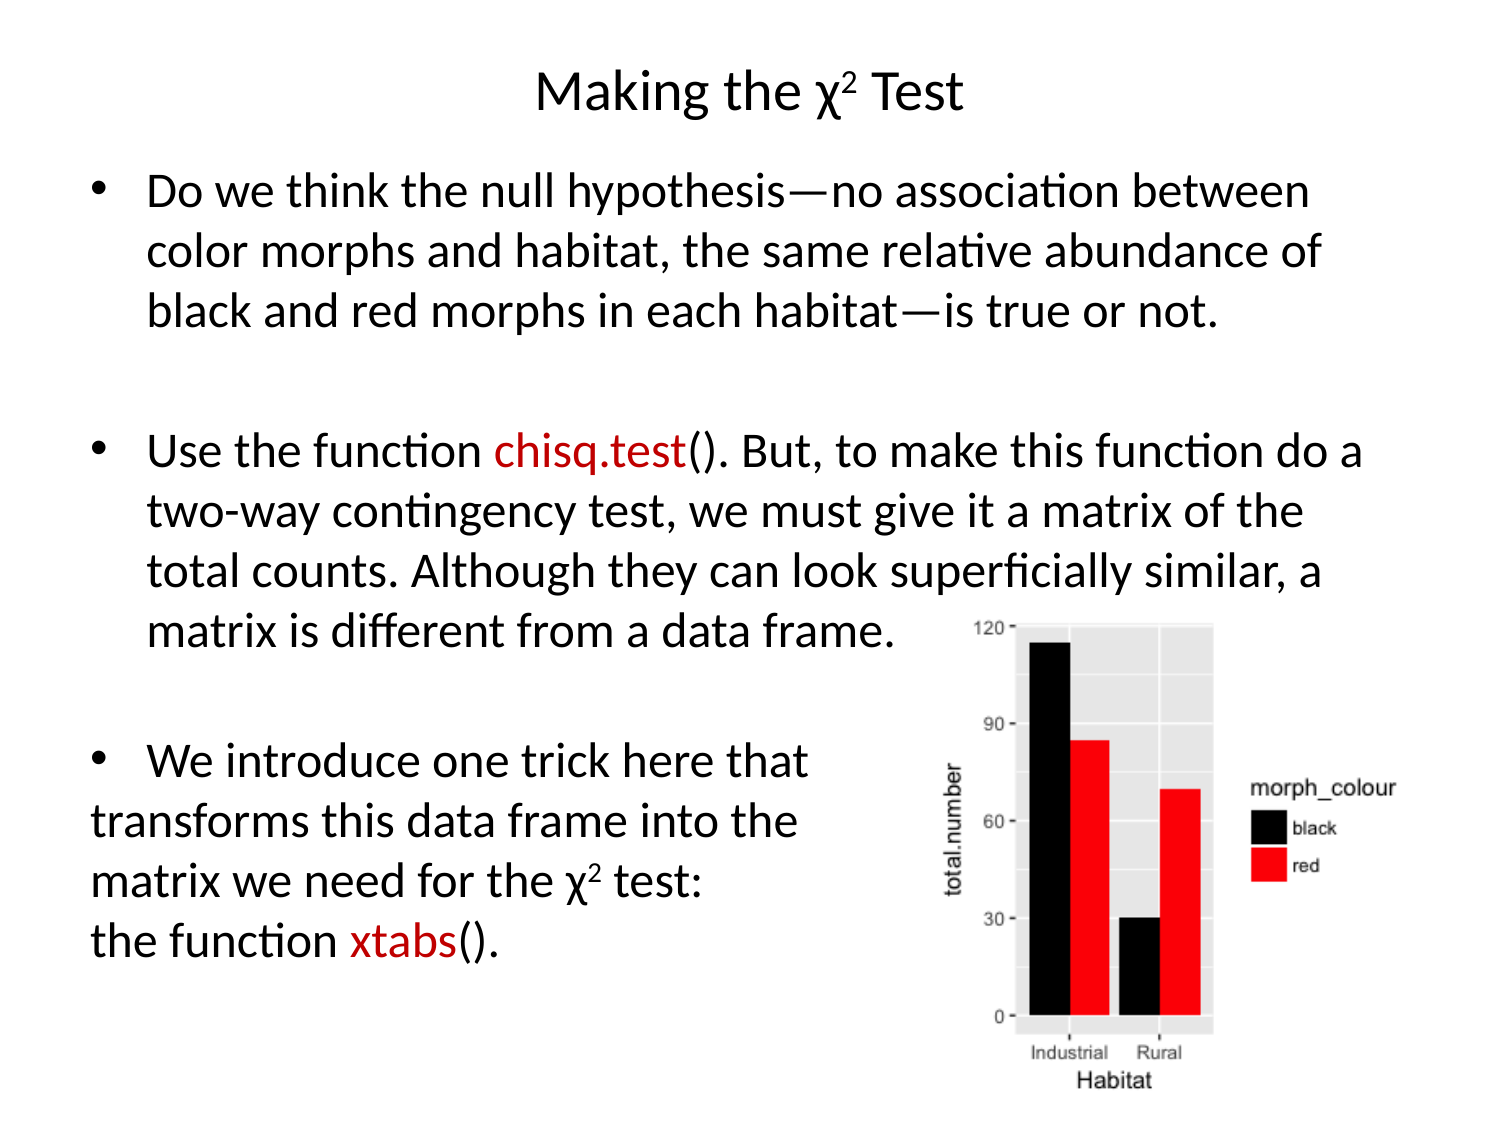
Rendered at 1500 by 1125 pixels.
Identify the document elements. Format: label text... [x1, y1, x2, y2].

list Do we think the null hypothesis—no association between color morphs and habitat, the same relative abundance of black and red morphs in each habitat—is true or not. Use the function chisq.test(). But, to make this function do a two-way contingency test, we must give it a matrix of the total counts. Although they can look superficially similar, a matrix is different from a data frame. We introduce one trick here that transforms this data frame into the matrix we need for the χ2 test: the function xtabs(). [75, 149, 1425, 1075]
picture [932, 612, 1421, 1101]
title Making the χ2 Test [75, 45, 1425, 149]
